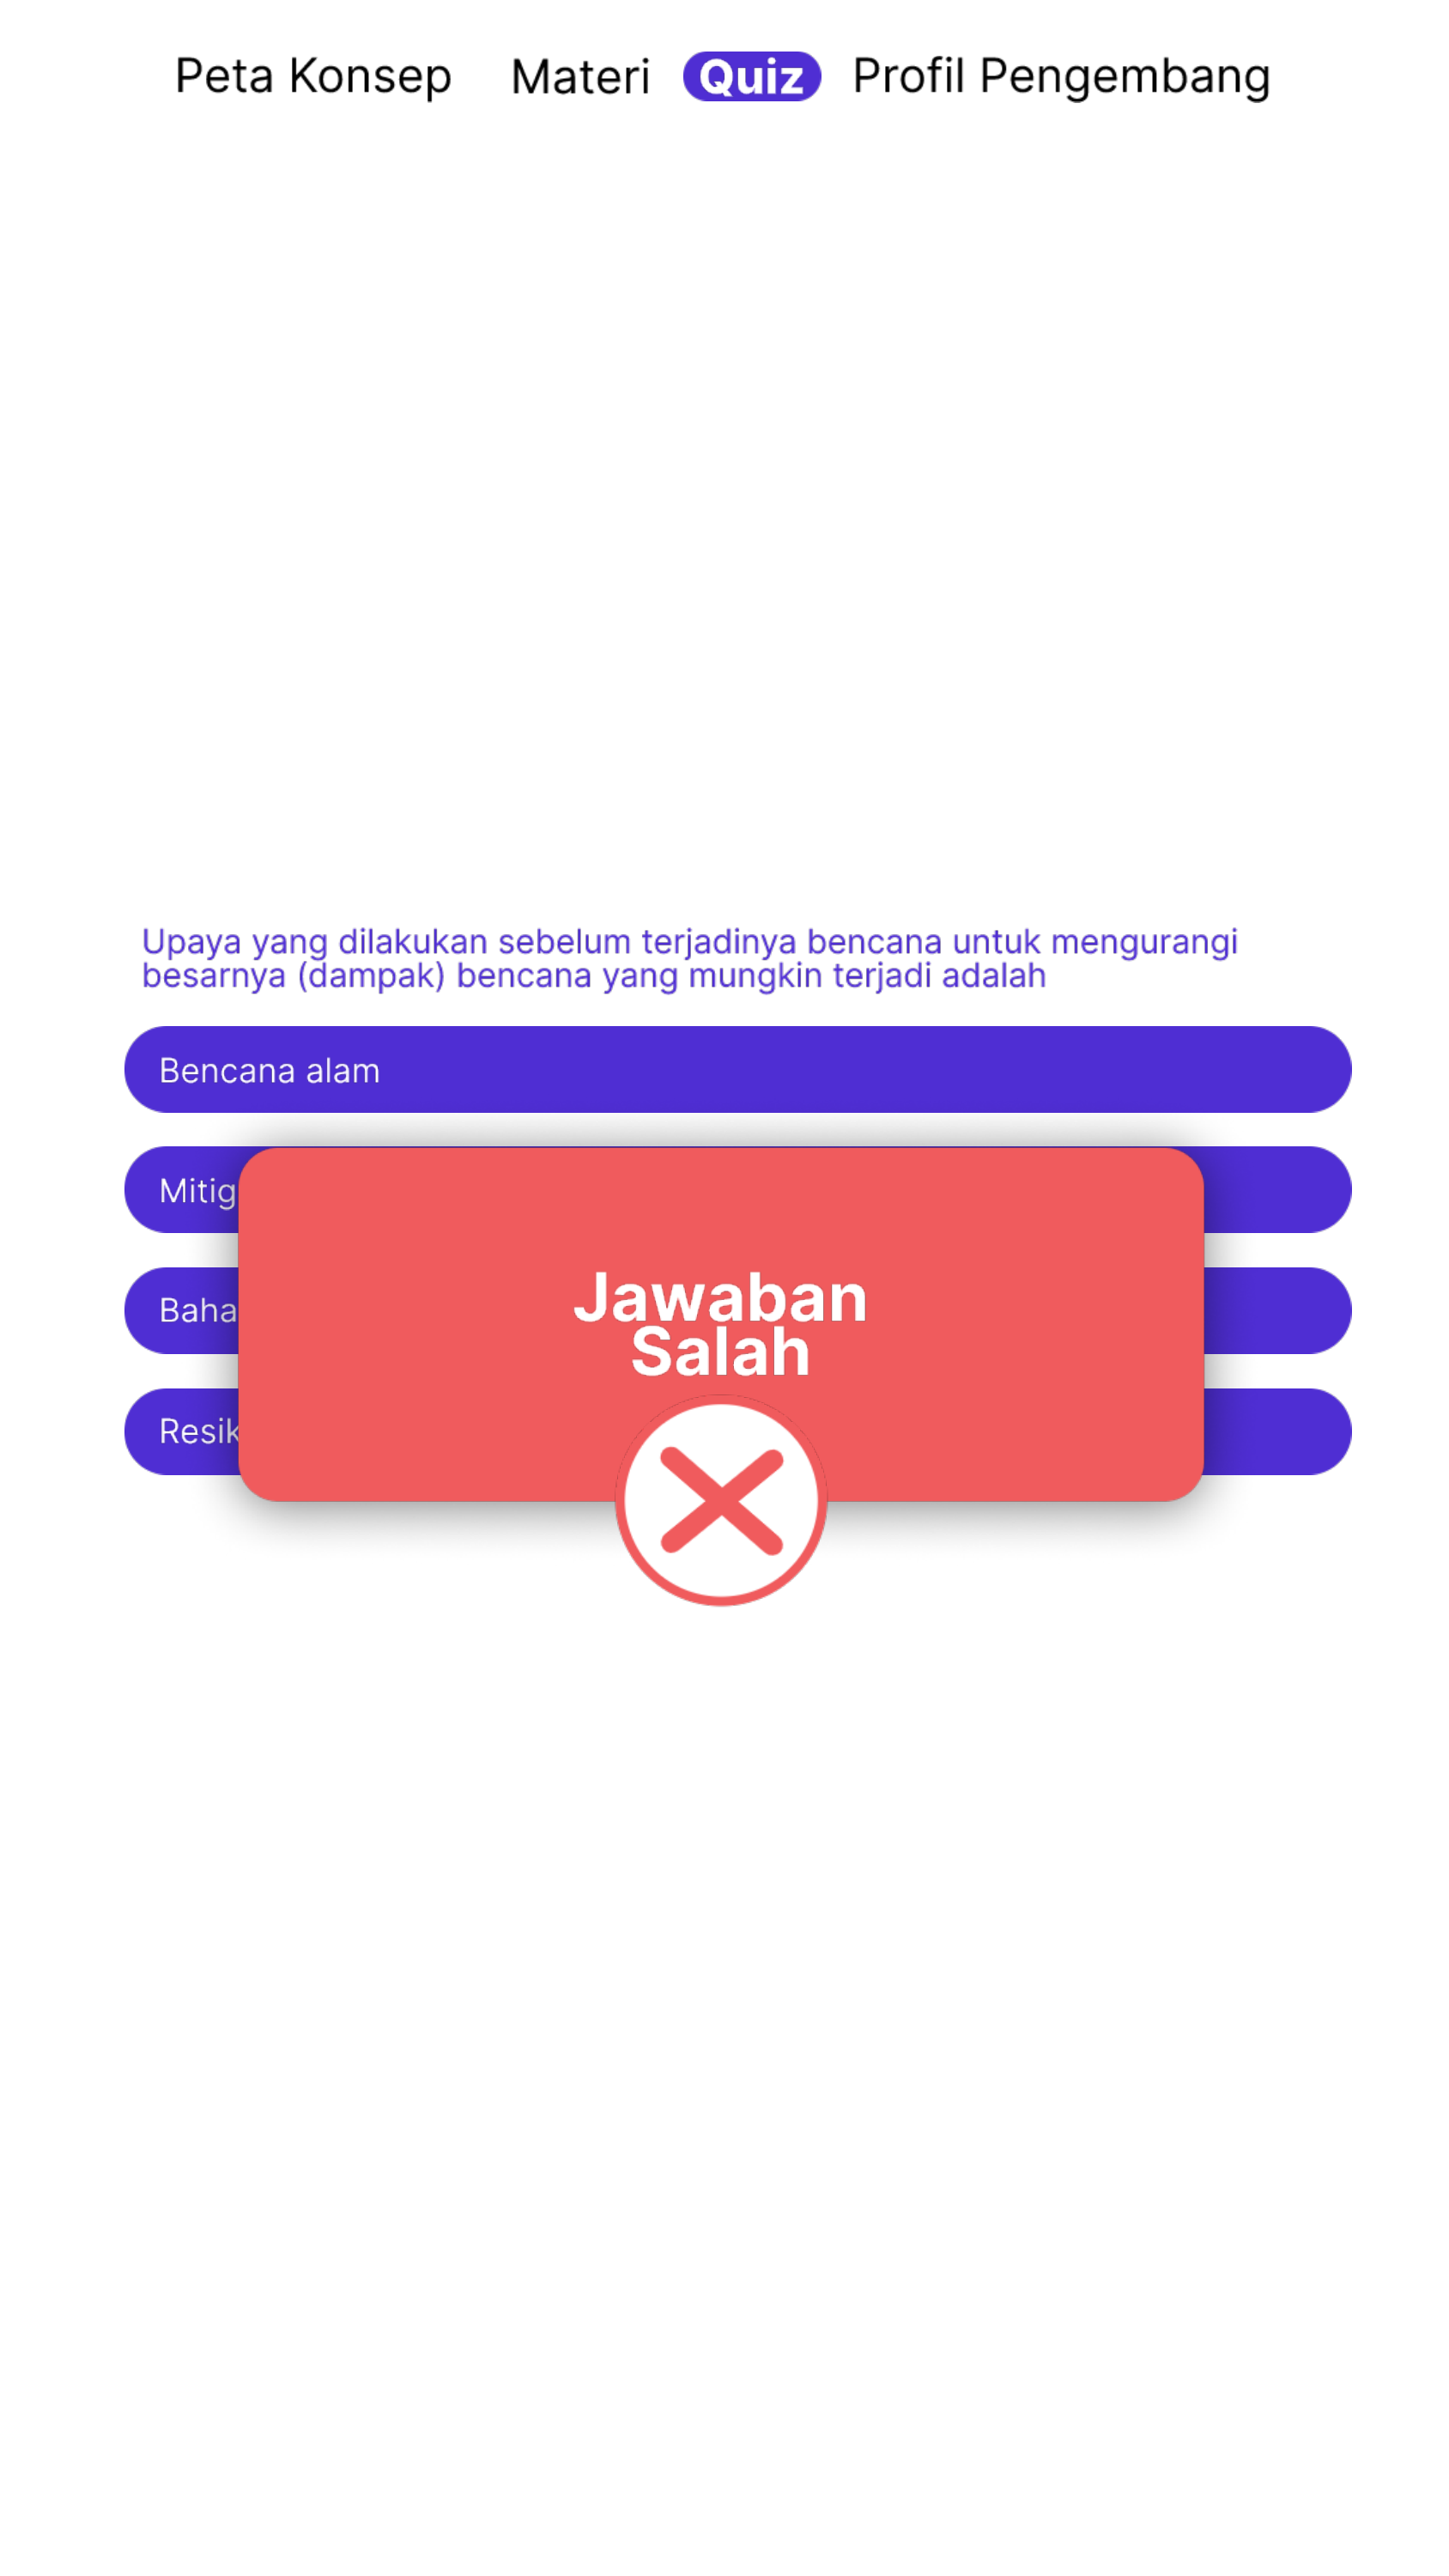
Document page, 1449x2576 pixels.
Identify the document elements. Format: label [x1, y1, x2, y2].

picture [124, 1388, 179, 1475]
picture [124, 1026, 1352, 1113]
picture [1264, 1267, 1352, 1354]
picture [1264, 1388, 1352, 1475]
picture [174, 52, 1272, 103]
picture [124, 1267, 179, 1354]
picture [142, 924, 1300, 995]
text_box [179, 1094, 1264, 1620]
picture [1264, 1146, 1352, 1233]
picture [124, 1146, 179, 1233]
